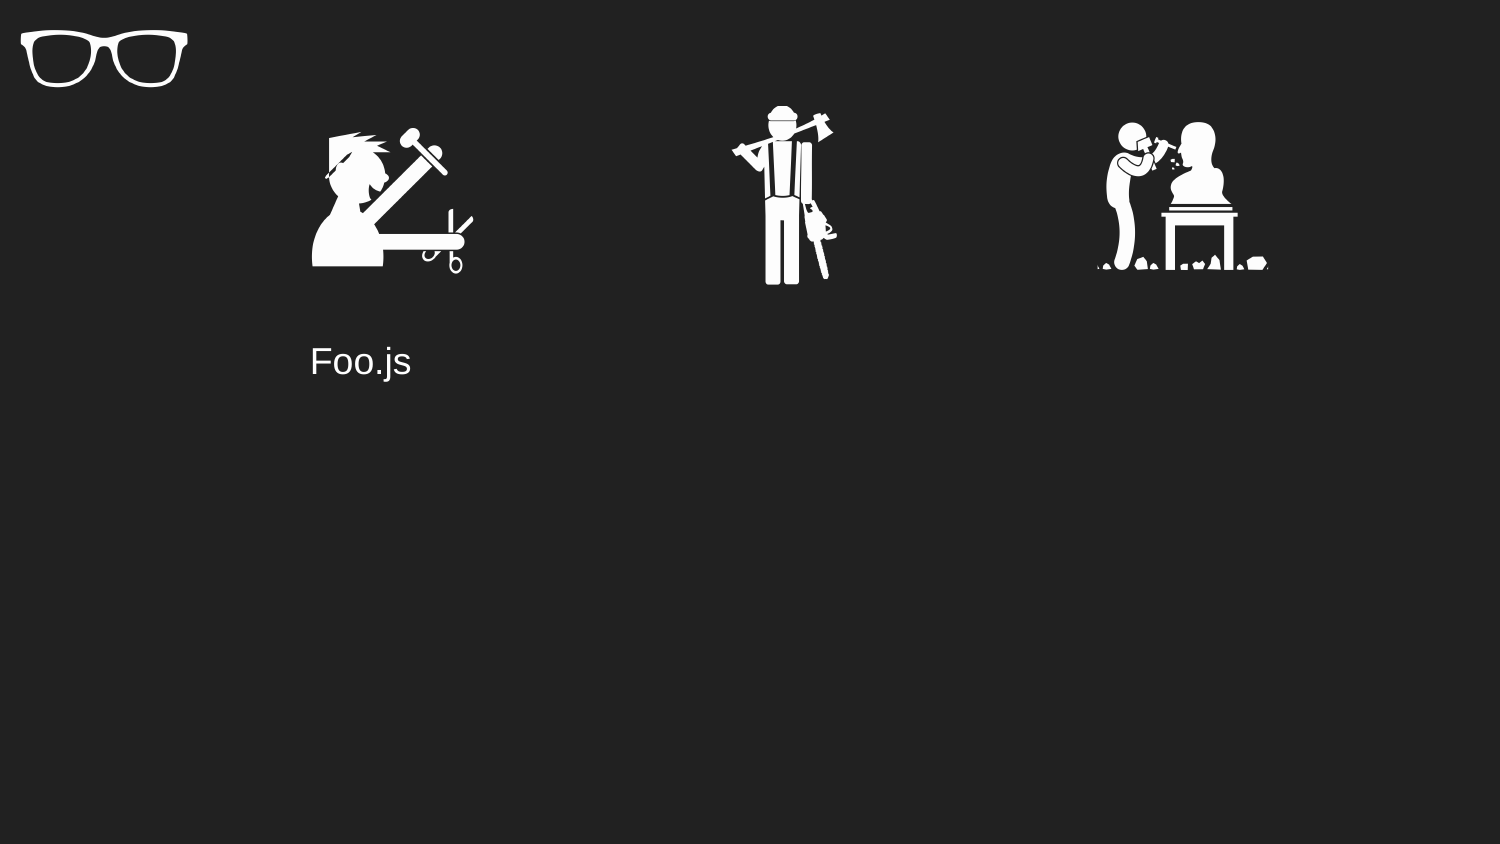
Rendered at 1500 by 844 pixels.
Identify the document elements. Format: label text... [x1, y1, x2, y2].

picture [1097, 102, 1269, 291]
text_box Foo.js [294, 322, 589, 437]
picture [706, 106, 870, 286]
picture [306, 102, 478, 291]
picture [0, 23, 213, 103]
